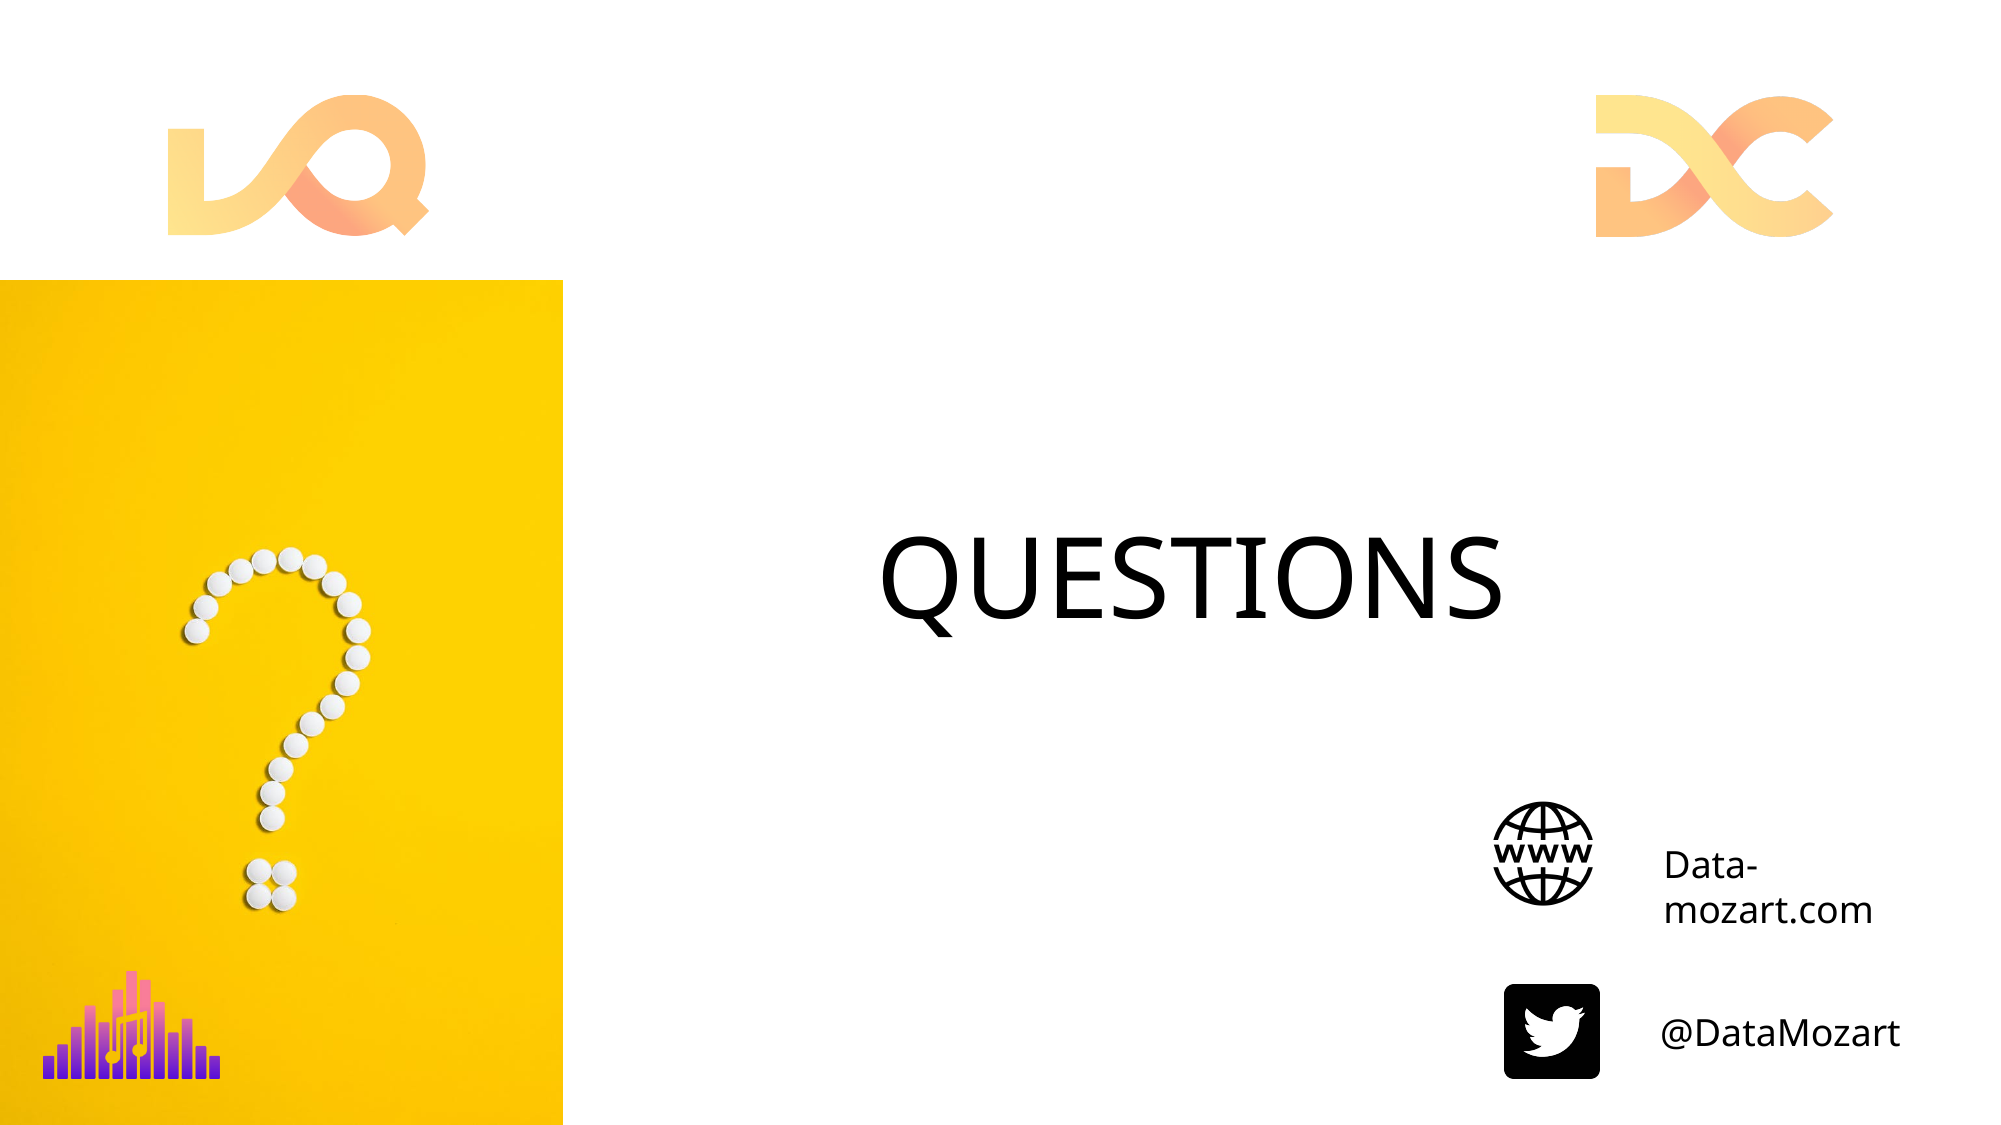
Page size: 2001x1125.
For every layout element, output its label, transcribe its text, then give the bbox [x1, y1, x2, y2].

text_box QUESTIONS [861, 499, 1522, 649]
picture [1504, 984, 1600, 1079]
text_box @DataMozart [1645, 1001, 1916, 1062]
text_box Data-mozart.com [1648, 833, 1981, 939]
picture [1487, 797, 1599, 910]
picture [0, 280, 563, 1125]
